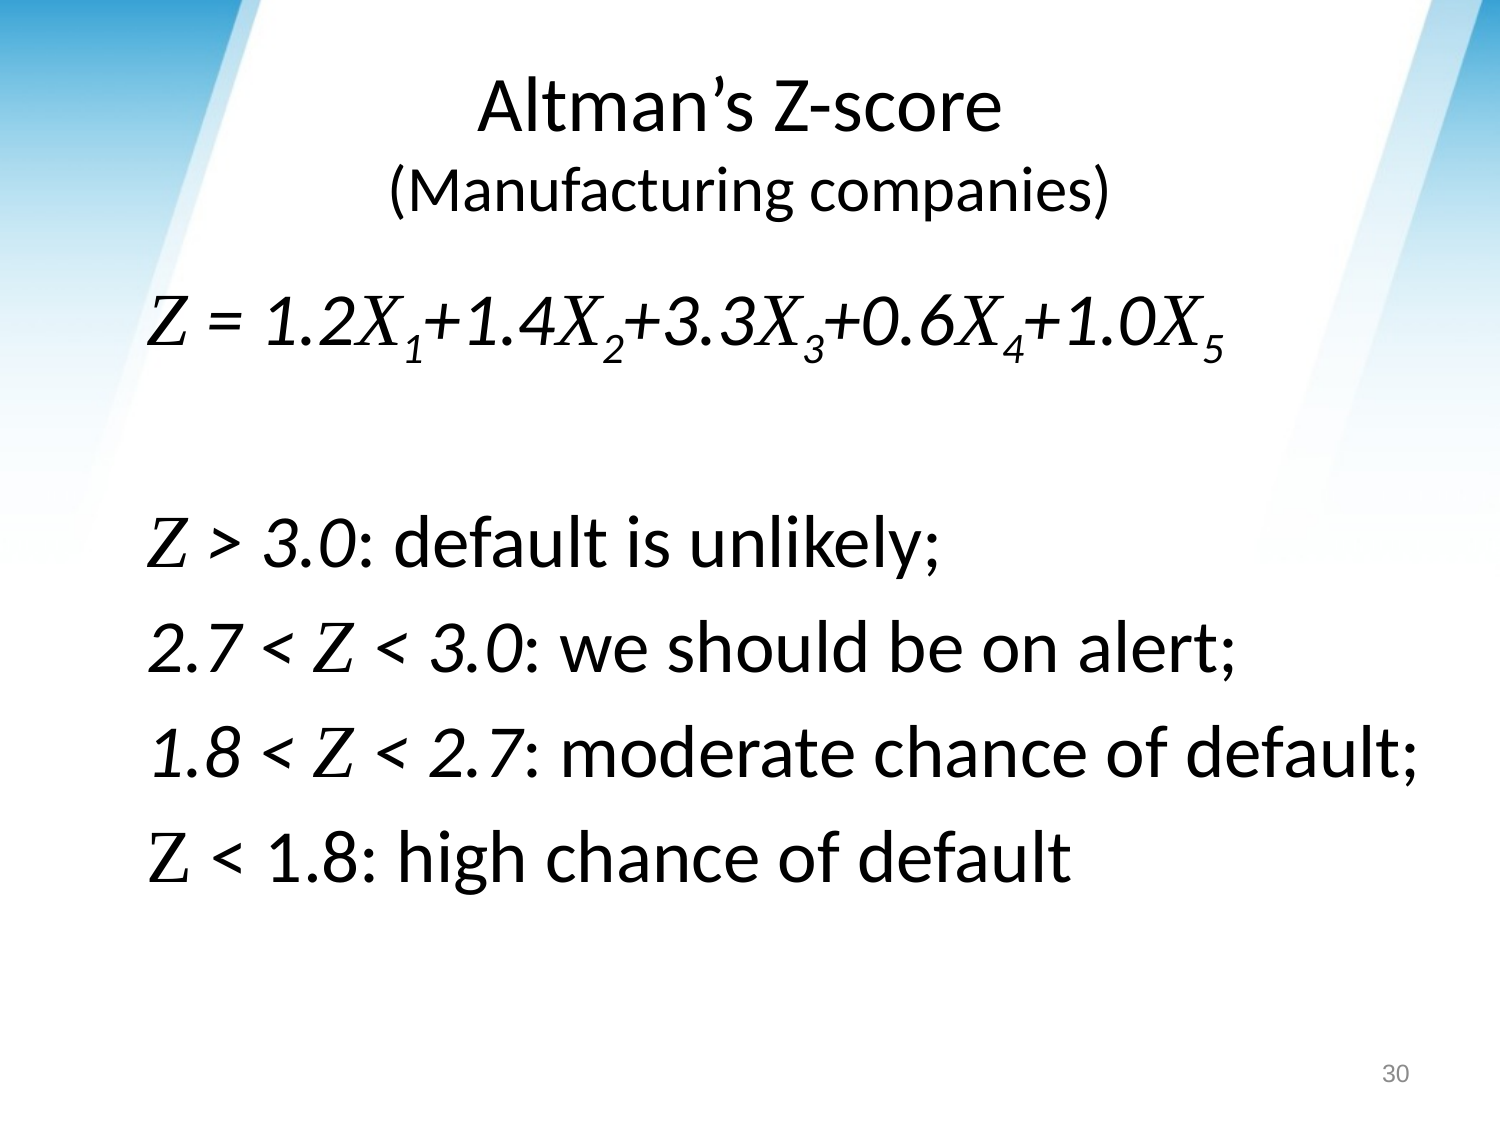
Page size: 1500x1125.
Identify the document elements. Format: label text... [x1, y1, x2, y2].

title Altman’s Z-score (Manufacturing companies) [75, 45, 1425, 233]
picture [0, 0, 1500, 771]
slide_number 30 [1074, 1042, 1425, 1103]
list Z = 1.2X1+1.4X2+3.3X3+0.6X4+1.0X5 Z > 3.0: default is unlikely; 2.7 < Z < 3.0: we should be on alert; 1.8 < Z < 2.7: moderate chance of default; Z < 1.8: high chance of default [75, 262, 1447, 1005]
